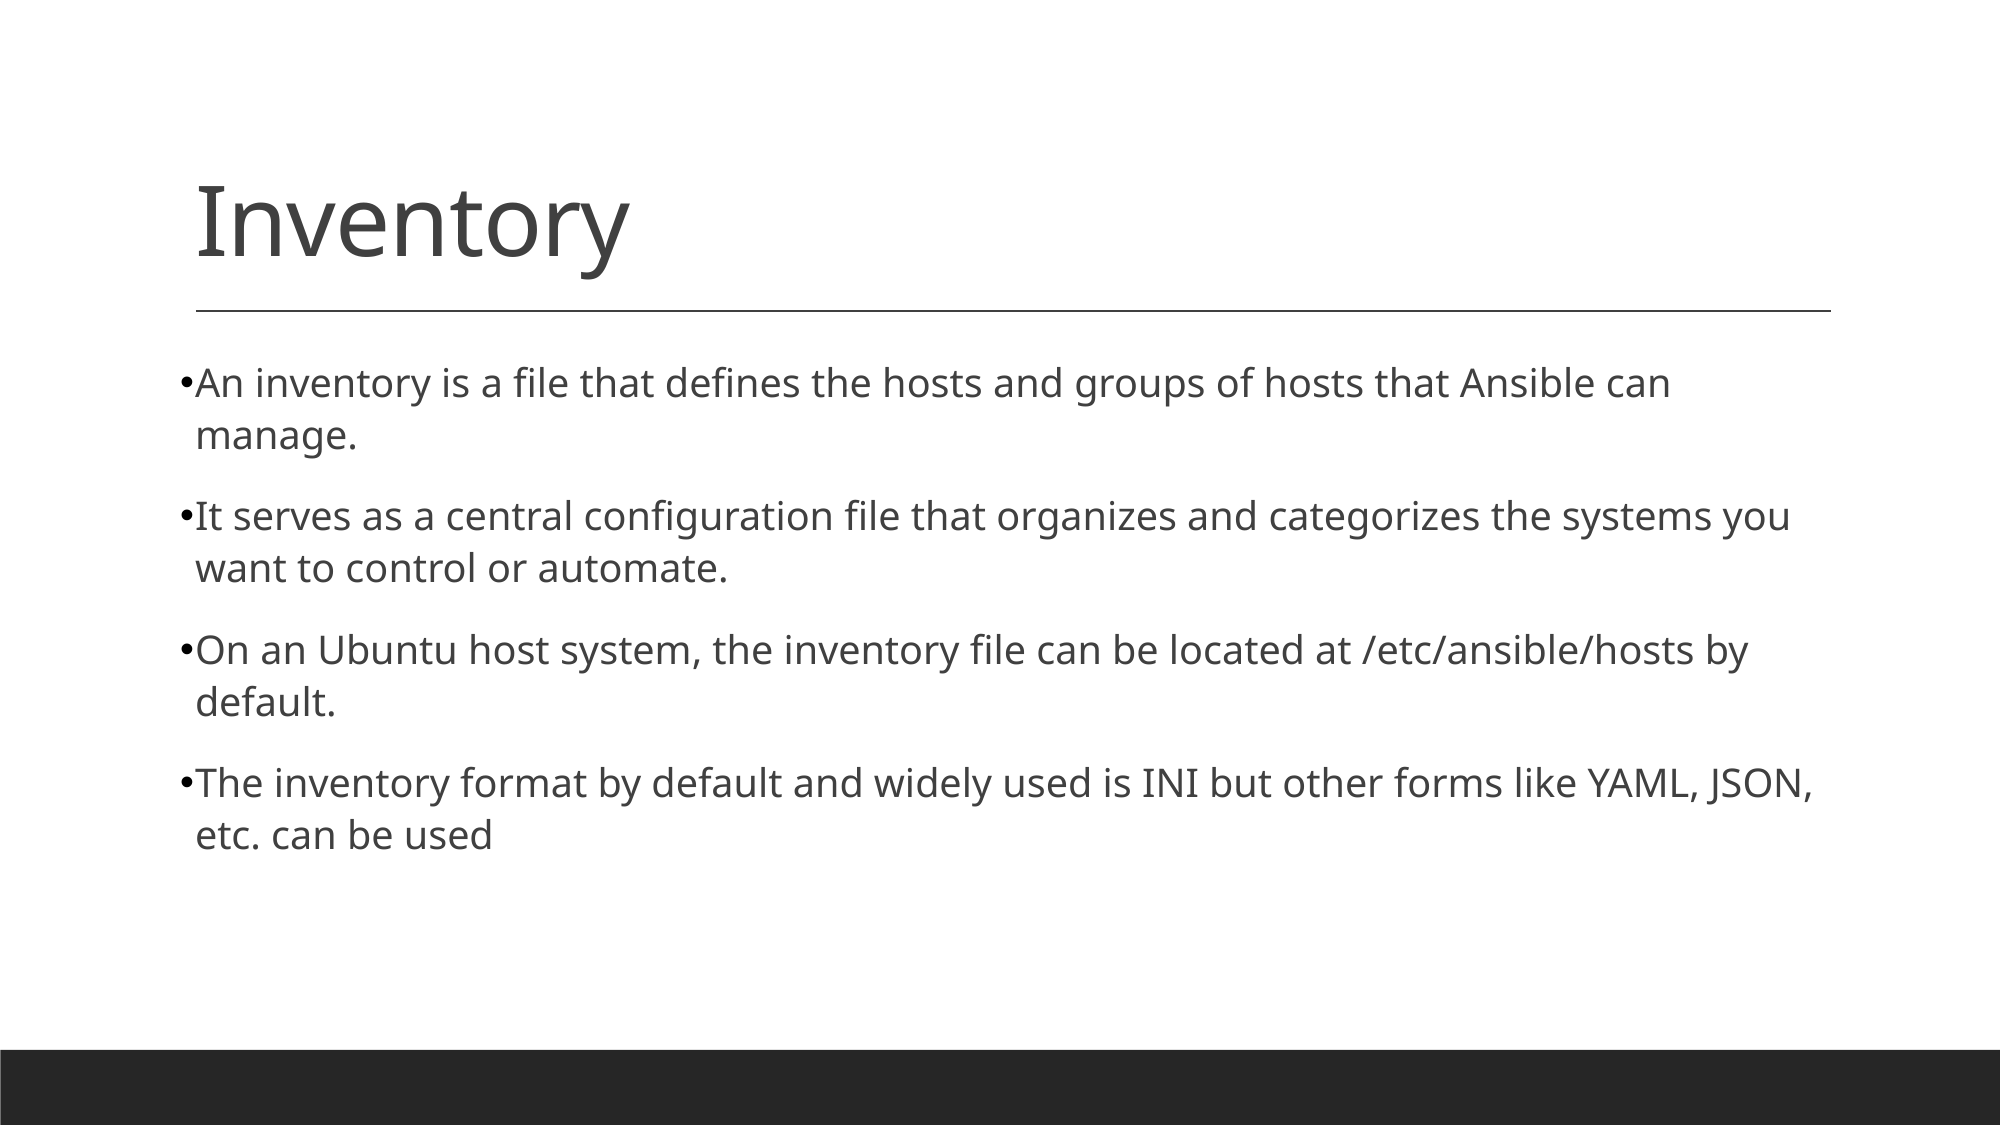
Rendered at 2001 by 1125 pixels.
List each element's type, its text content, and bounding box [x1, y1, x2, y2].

title Inventory [180, 47, 1830, 285]
list An inventory is a file that defines the hosts and groups of hosts that Ansible can manage. It serves as a central configuration file that organizes and categorizes the systems you want to control or automate. On an Ubuntu host system, the inventory file can be located at /etc/ansible/hosts by default. The inventory format by default and widely used is INI but other forms like YAML, JSON, etc. can be used [180, 345, 1830, 963]
